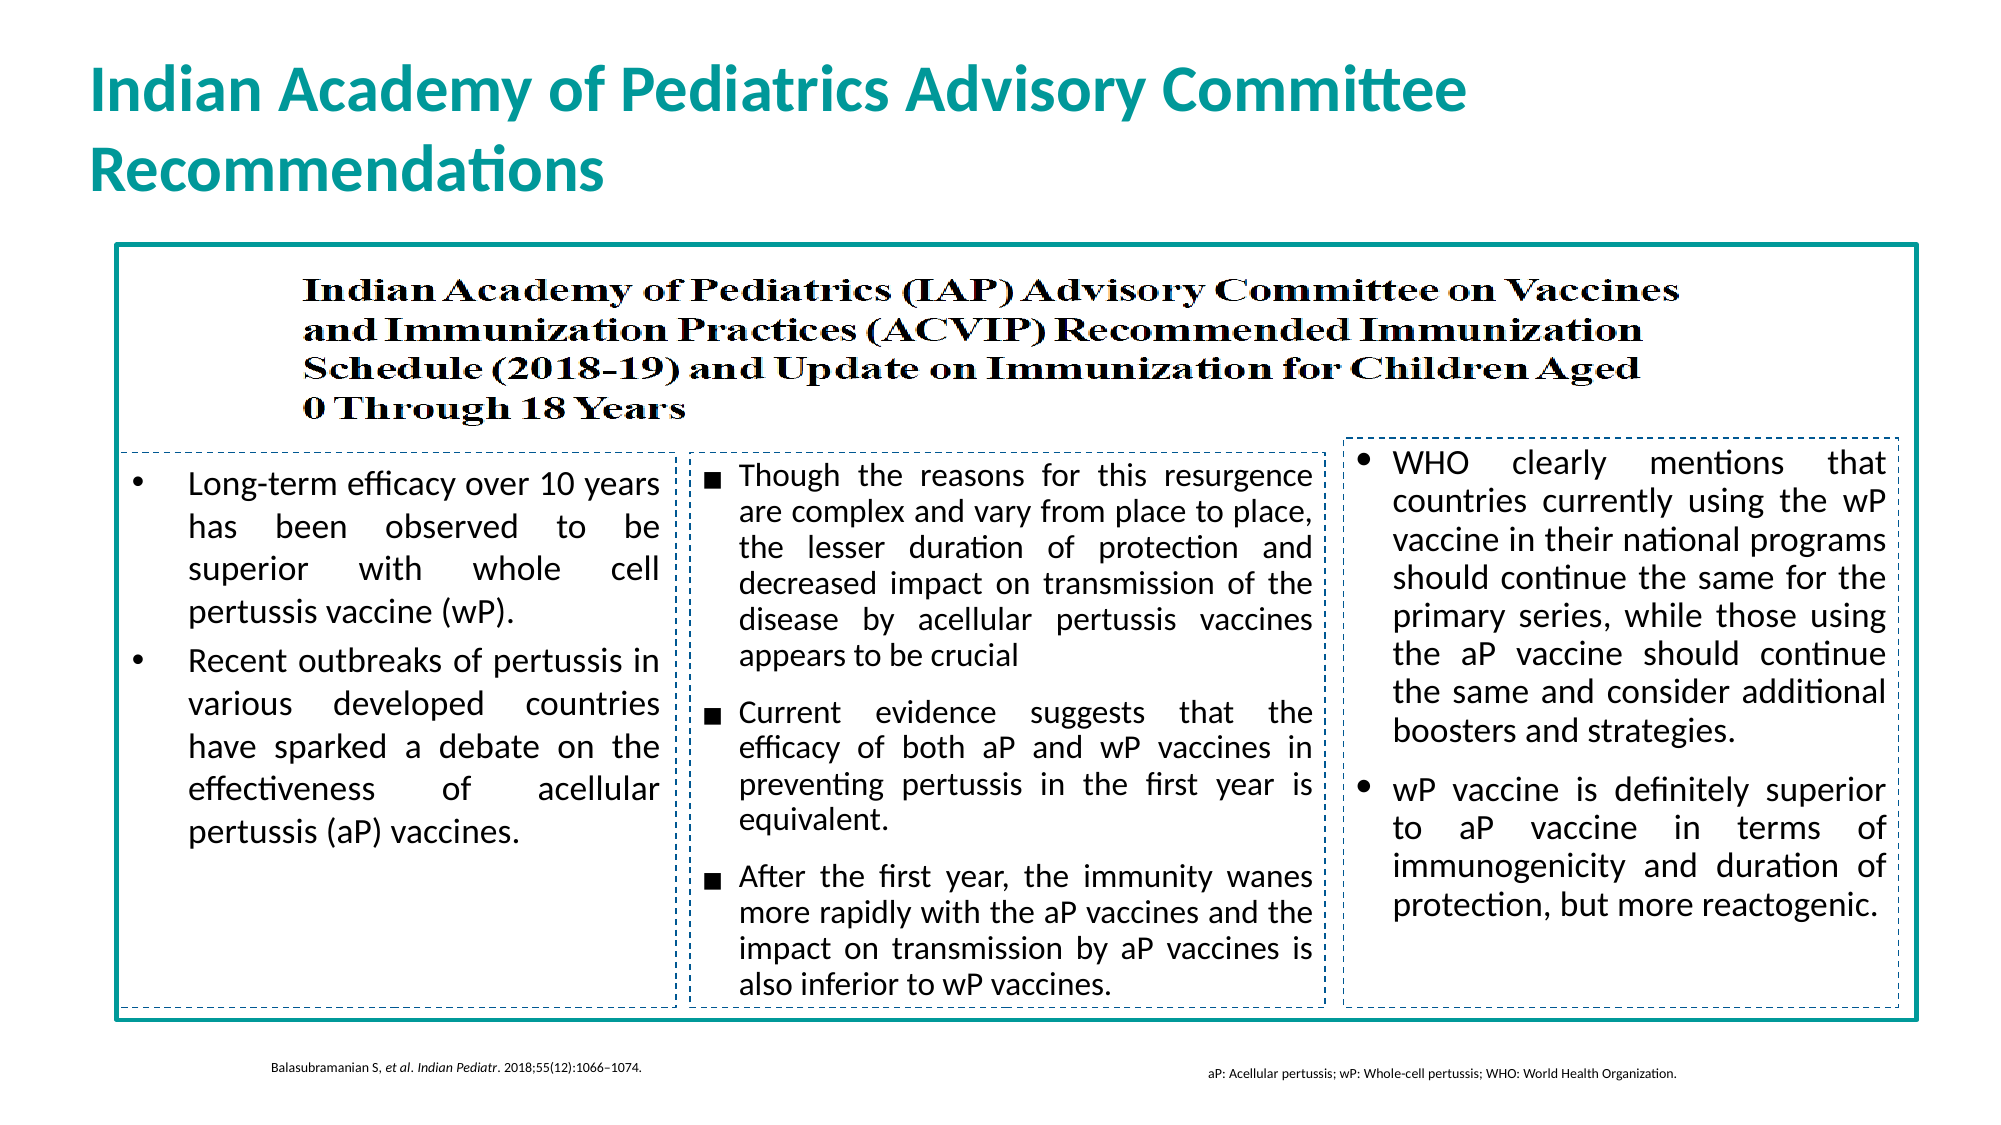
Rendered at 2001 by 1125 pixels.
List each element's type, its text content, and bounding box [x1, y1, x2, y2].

text_box Indian Academy of Pediatrics Advisory Committee Recommendations [74, 58, 1612, 191]
text_box [116, 244, 1917, 1020]
picture [276, 252, 1704, 426]
text_box Balasubramanian S, et al. Indian Pediatr. 2018;55(12):1066–1074. [256, 1050, 1007, 1083]
text_box aP: Acellular pertussis; wP: Whole-cell pertussis; WHO: World Health Organization. [1193, 1056, 1701, 1089]
